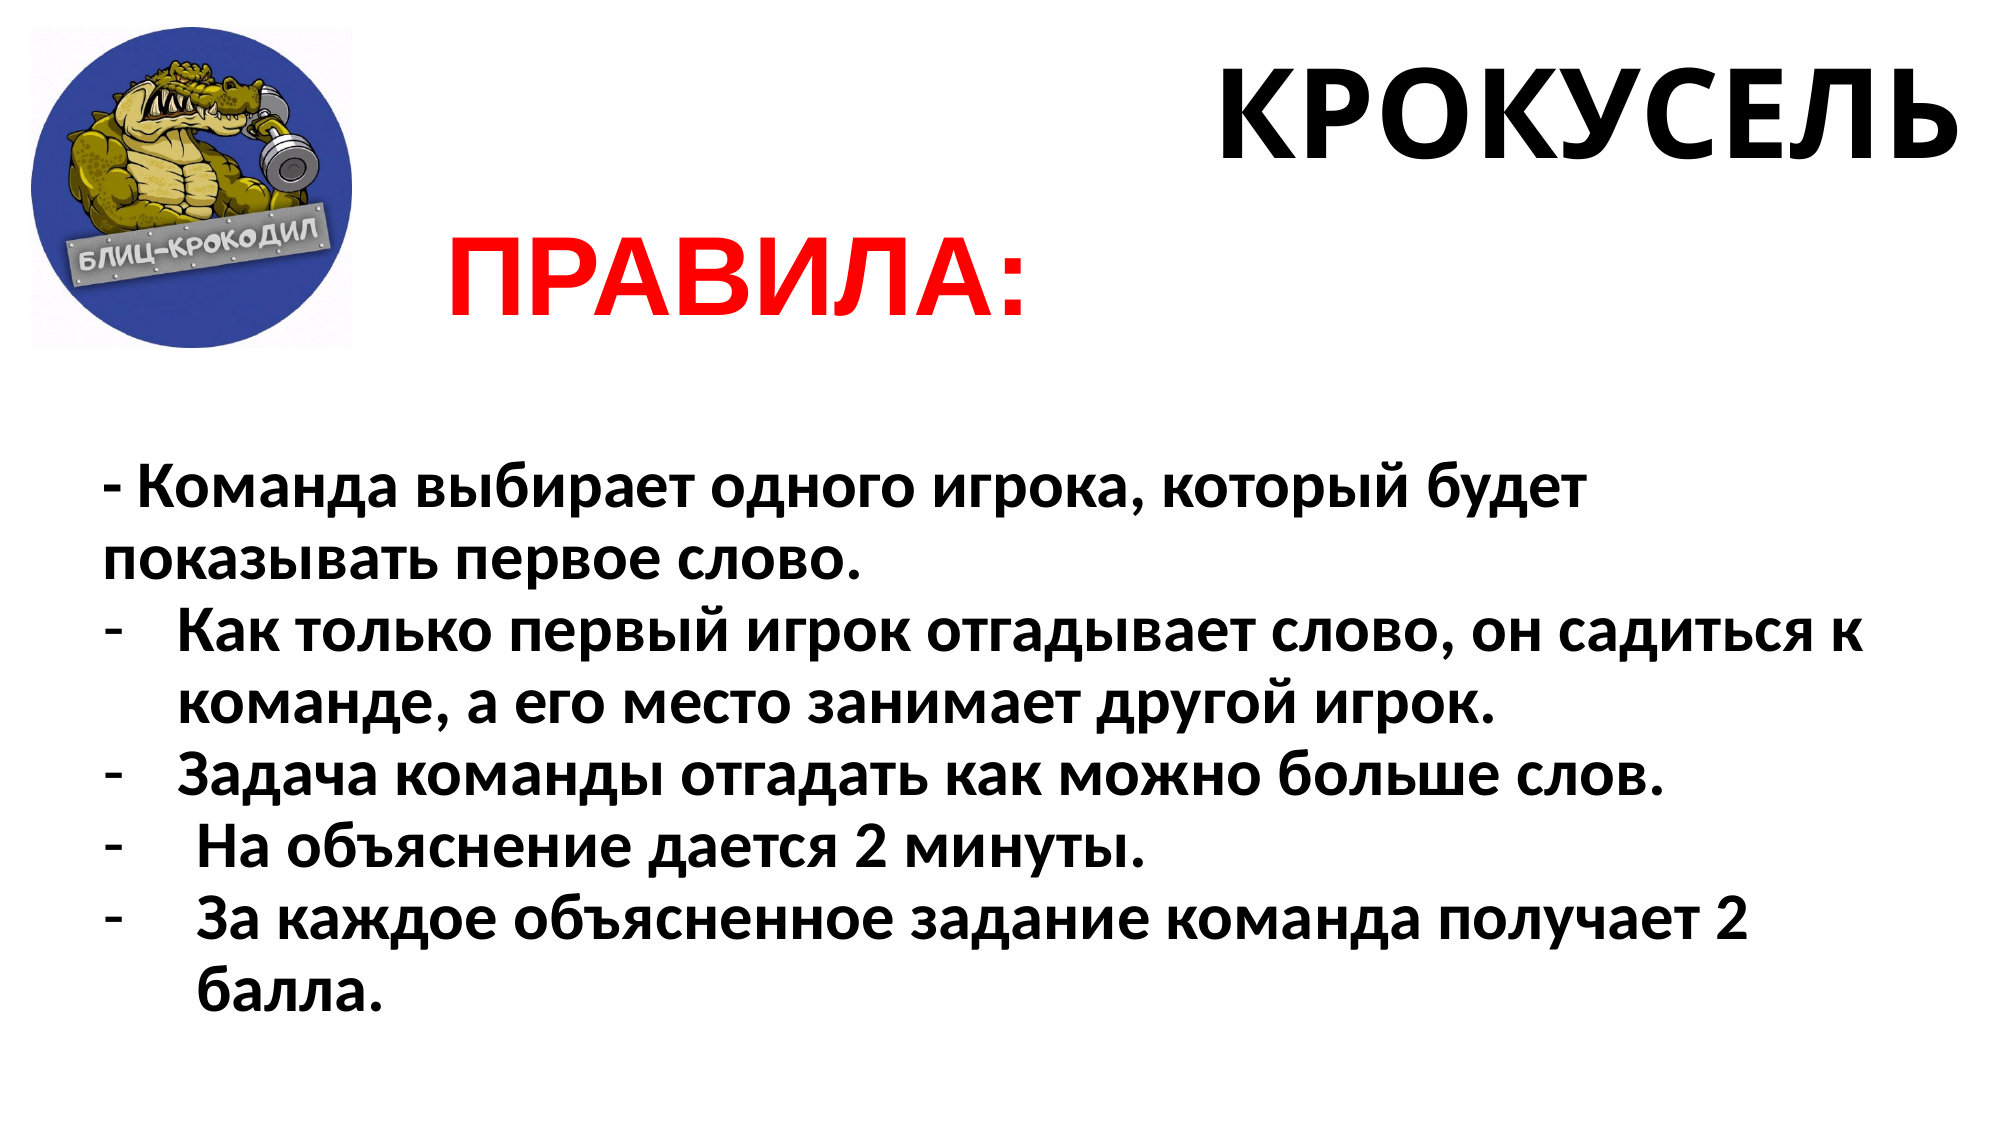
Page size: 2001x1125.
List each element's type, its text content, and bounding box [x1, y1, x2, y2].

text_box - Команда выбирает одного игрока, который будет показывать первое слово. Как только первый игрок отгадывает слово, он садиться к команде, а его место занимает другой игрок. Задача команды отгадать как можно больше слов. На объяснение дается 2 минуты. За каждое объясненное задание команда получает 2 балла. [87, 281, 1926, 1034]
text_box ПРАВИЛА: [430, 195, 1100, 346]
title КРОКУСЕЛЬ [1029, 27, 2000, 193]
picture [31, 27, 352, 348]
